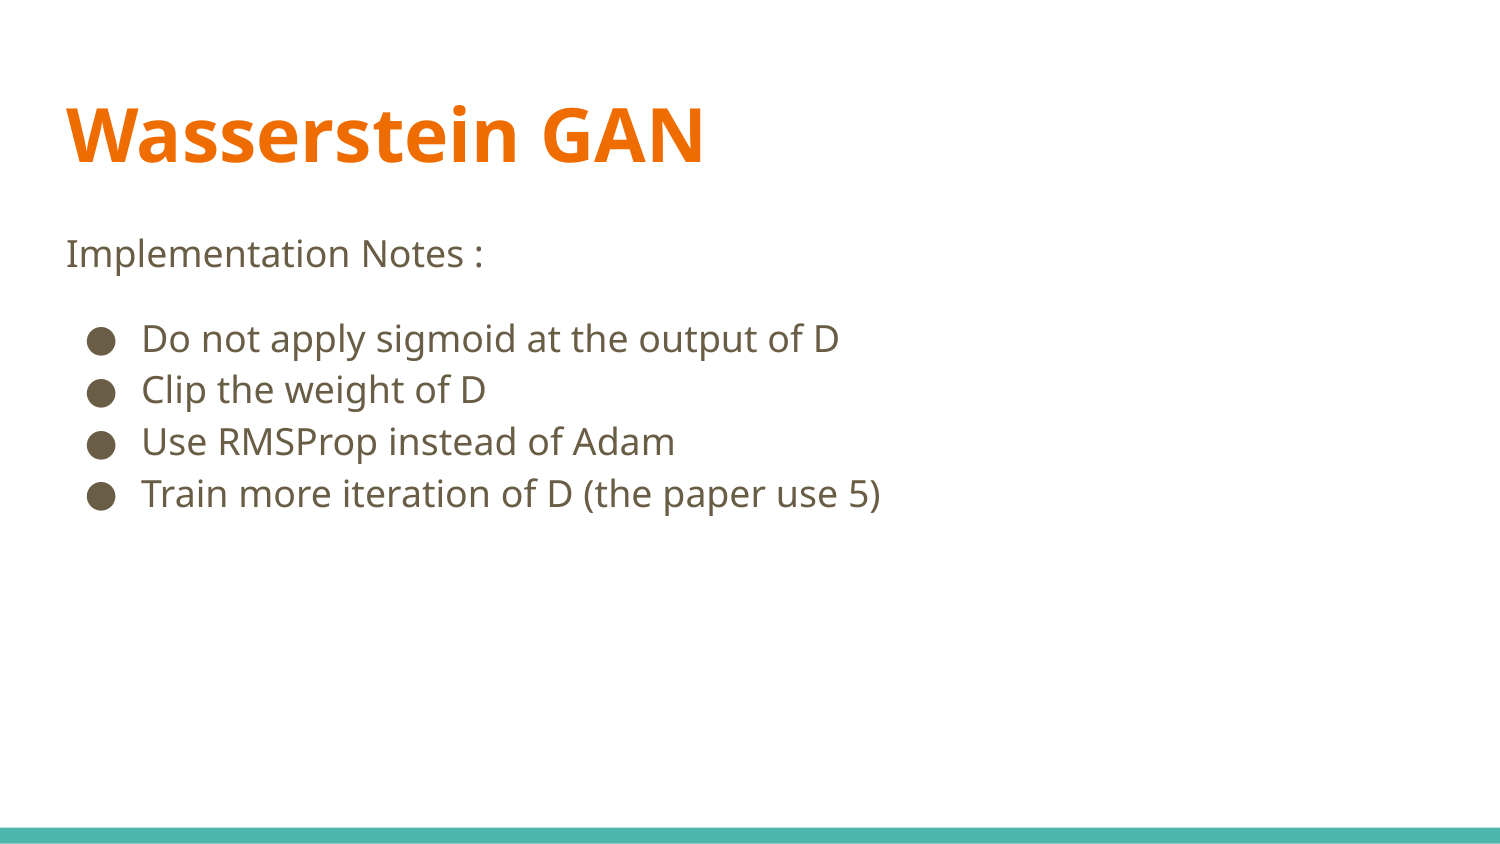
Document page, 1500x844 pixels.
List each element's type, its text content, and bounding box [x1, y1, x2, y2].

title Wasserstein GAN [51, 72, 1449, 189]
list Implementation Notes : Do not apply sigmoid at the output of D Clip the weight of D Use RMSProp instead of Adam Train more iteration of D (the paper use 5) [51, 207, 1449, 750]
